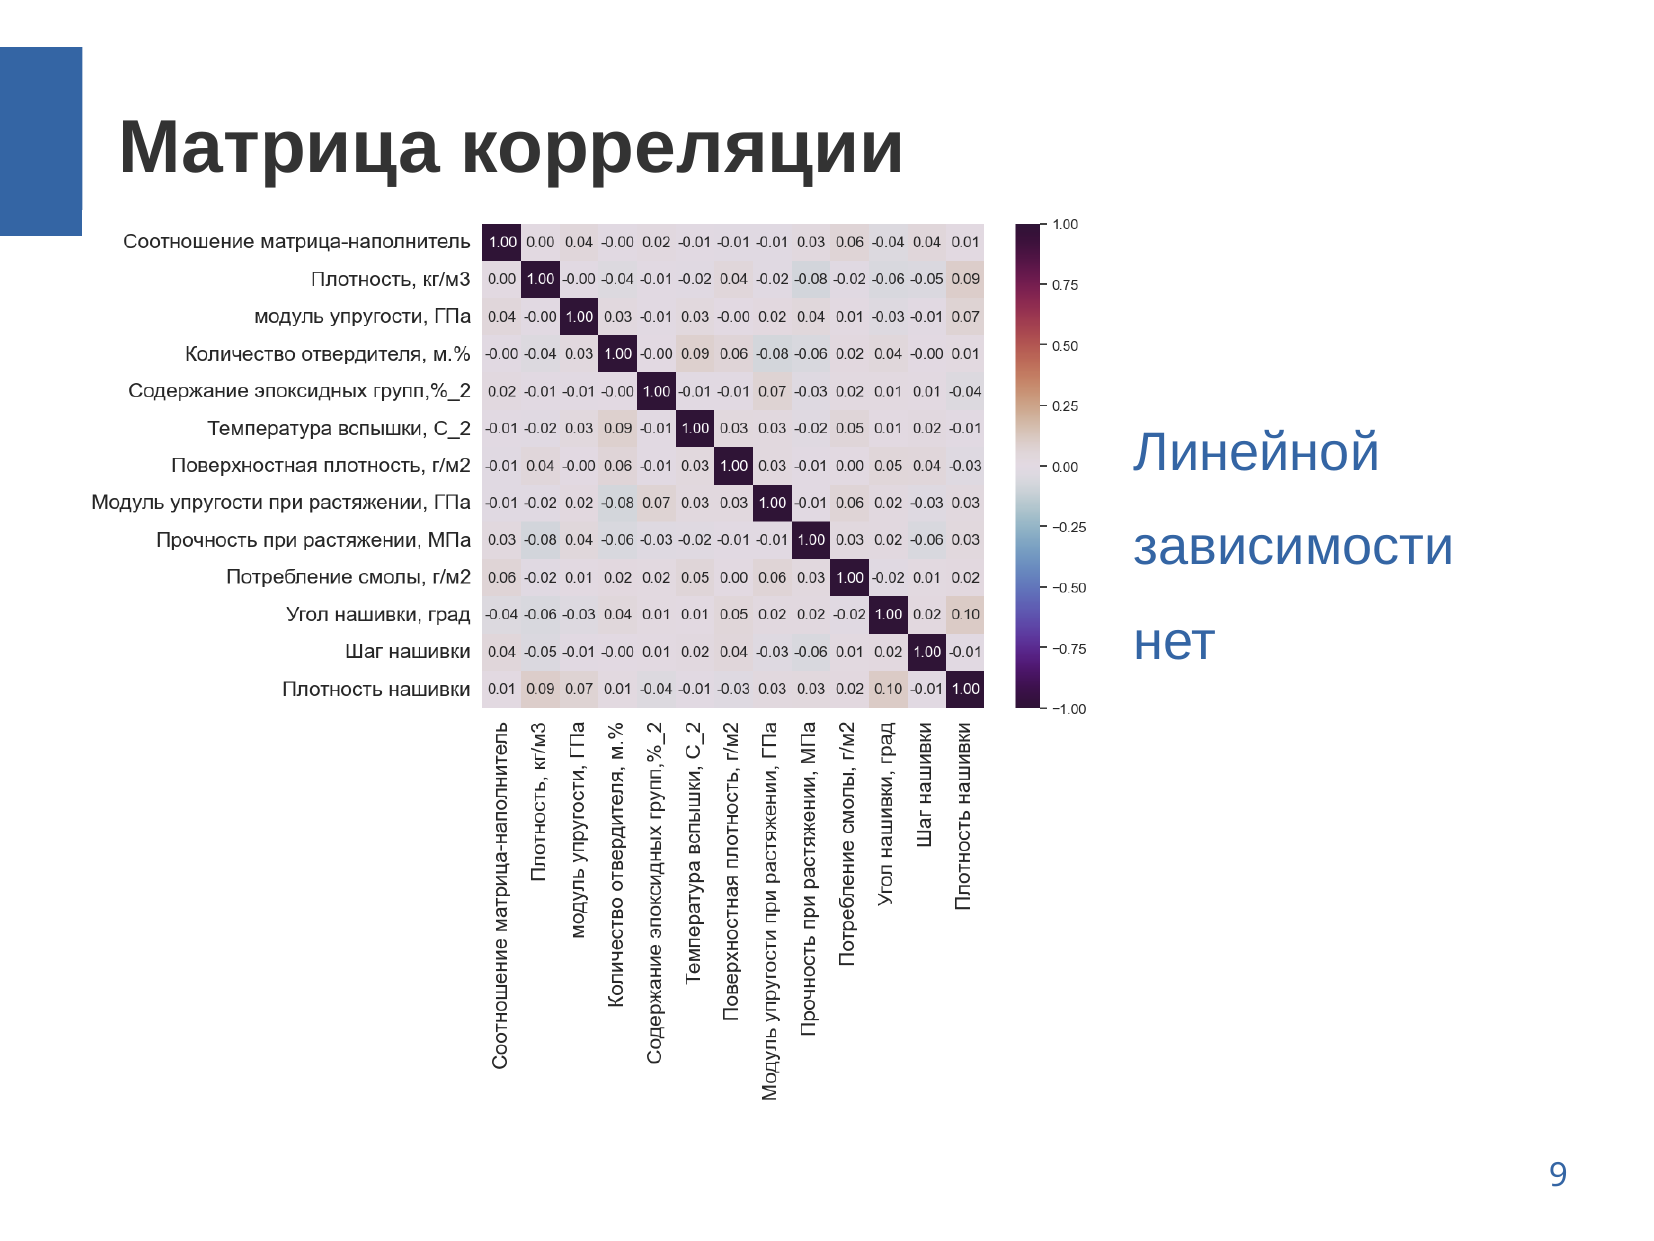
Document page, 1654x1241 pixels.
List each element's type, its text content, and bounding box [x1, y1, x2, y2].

picture [82, 210, 1096, 1109]
text_box Линейной зависимости нет [1133, 271, 1572, 815]
text_box Матрица корреляции [118, 49, 1571, 236]
